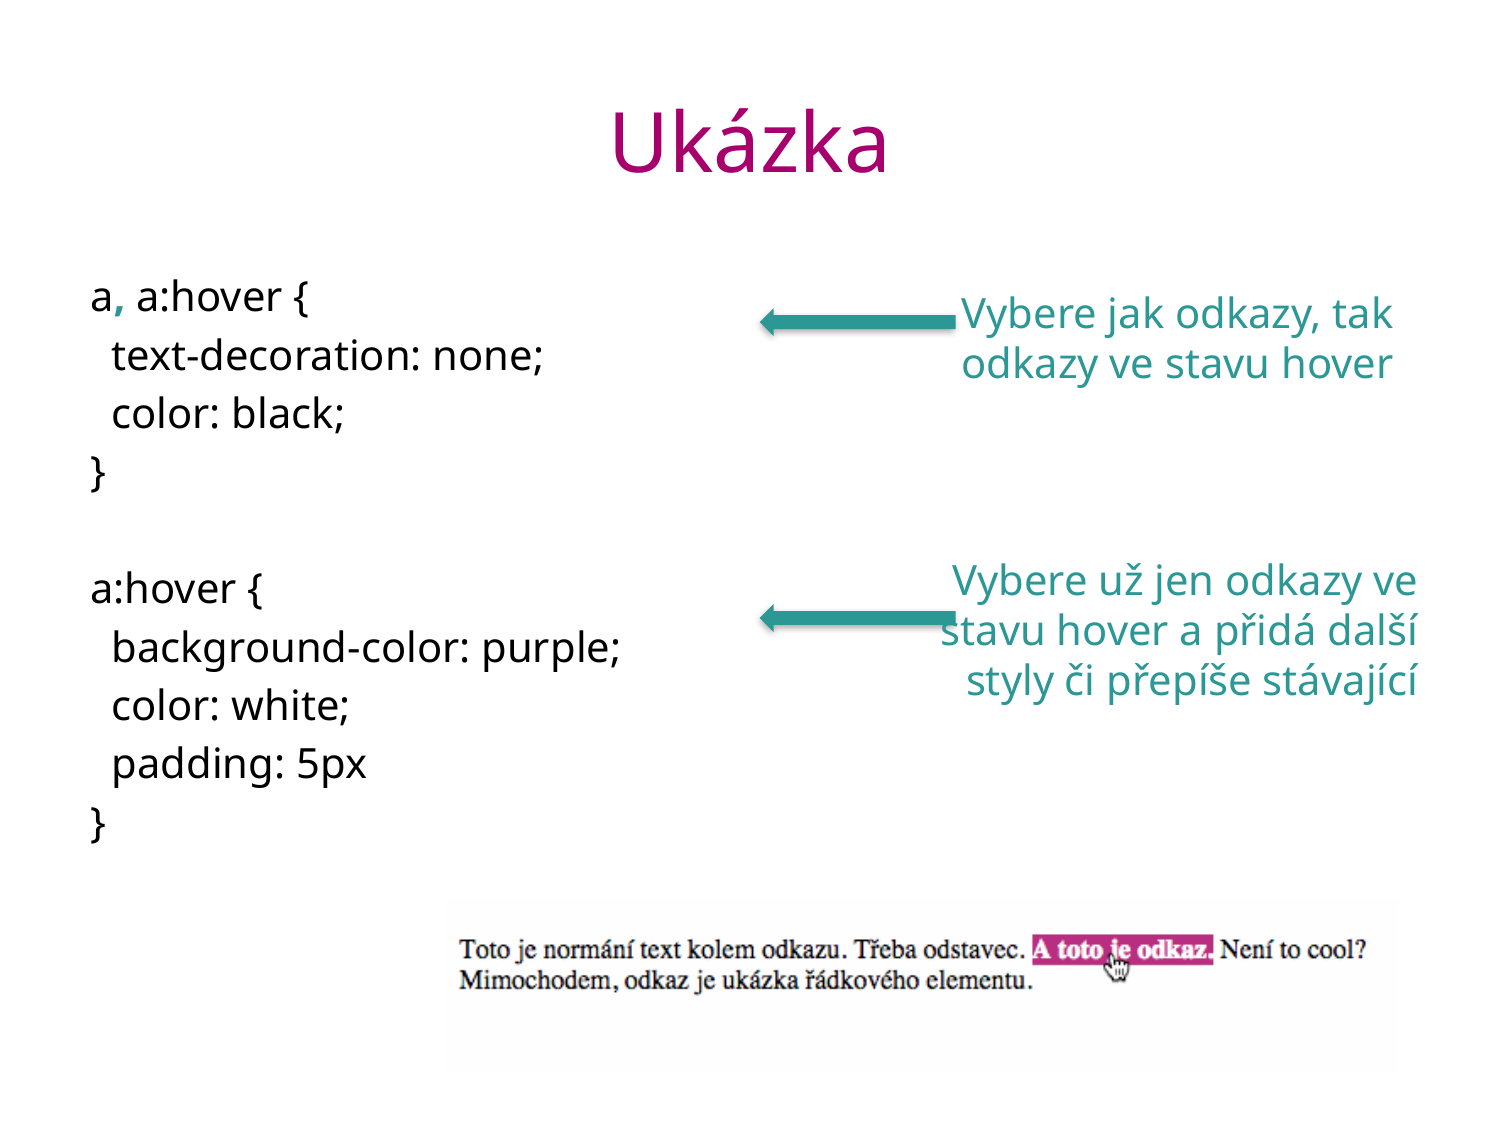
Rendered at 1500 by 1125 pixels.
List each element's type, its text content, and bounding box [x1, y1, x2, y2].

list a, a:hover { text-decoration: none; color: black; } a:hover { background-color: purple; color: white; padding: 5px } [75, 262, 1425, 1005]
text_box Vybere jak odkazy, tak odkazy ve stavu hover [865, 279, 1409, 395]
text_box [759, 307, 957, 337]
picture [446, 899, 1398, 1071]
text_box Vybere už jen odkazy ve stavu hover a přidá další styly či přepíše stávající [890, 546, 1434, 711]
title Ukázka [75, 45, 1425, 233]
text_box [759, 603, 890, 633]
